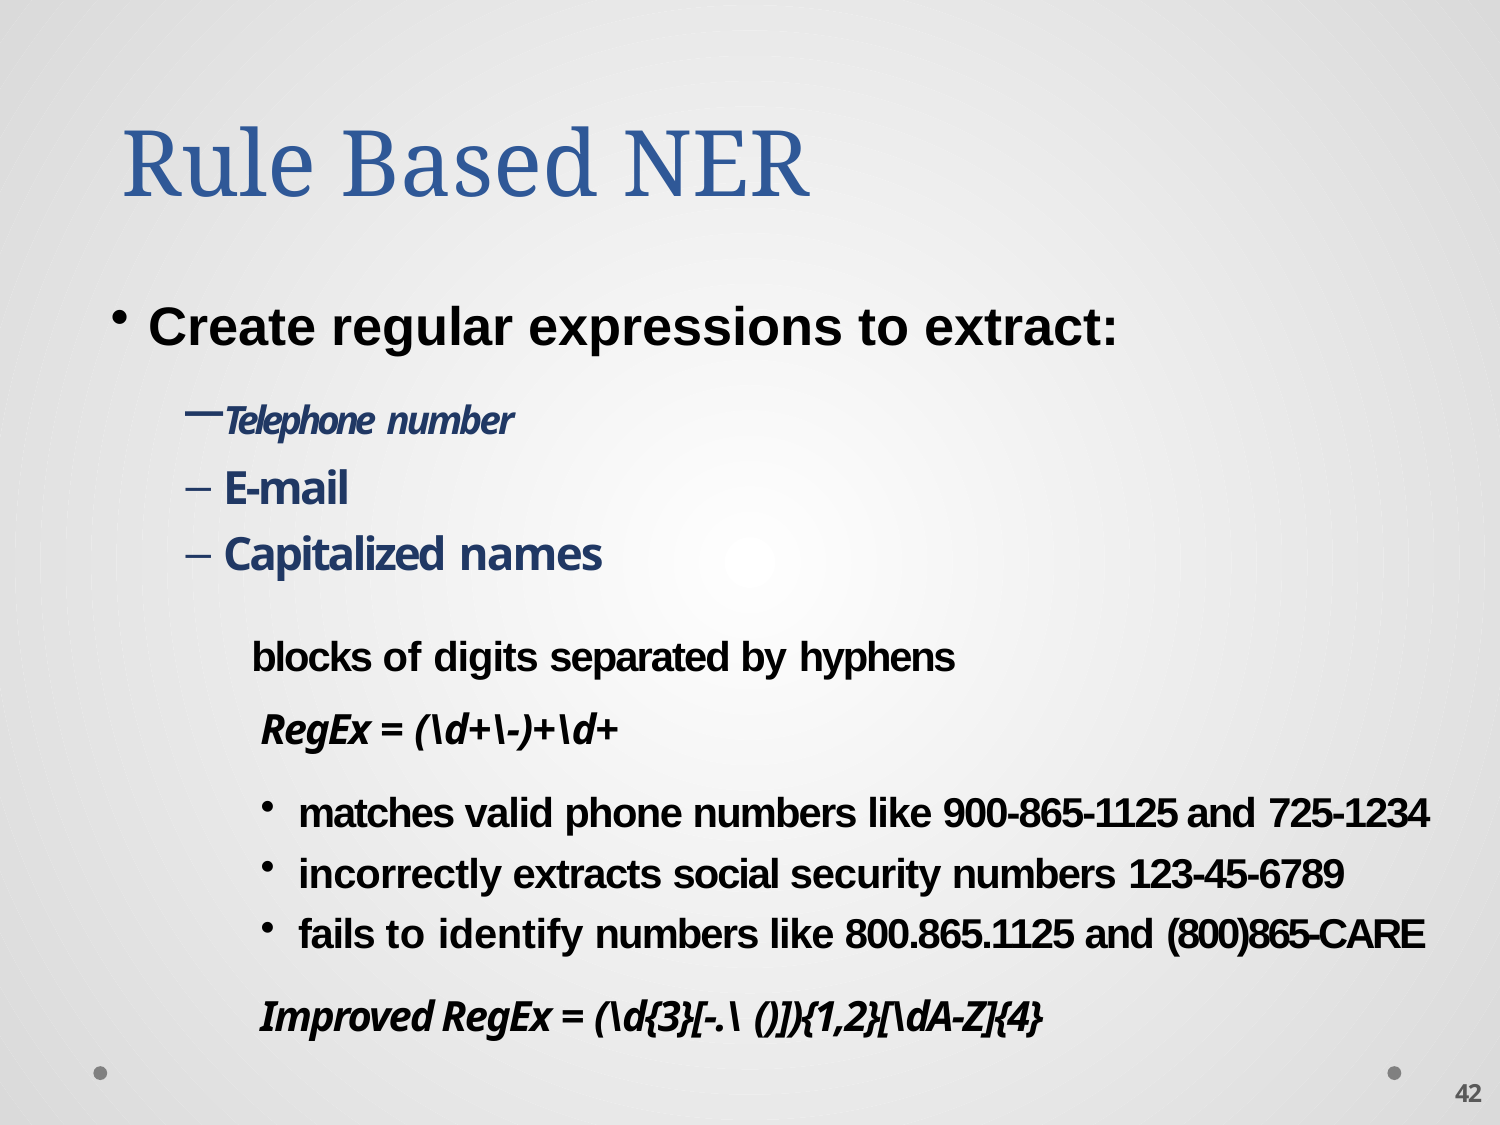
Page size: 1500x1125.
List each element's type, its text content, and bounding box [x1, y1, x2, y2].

slide_number 42 [1450, 1041, 1489, 1125]
text_box Create regular expressions to extract: Telephone number E-mail Capitalized names blocks of digits separated by hyphens RegEx = (\d+\-)+\d+ matches valid phone numbers like 900-865-1125 and 725-1234 incorrectly extracts social security numbers 123-45-6789 fails to identify numbers like 800.865.1125 and (800)865-CARE Improved RegEx = (\d{3}[-.\ ()]){1,2}[\dA-Z]{4} [108, 275, 1496, 1041]
title Rule Based NER [116, 24, 814, 215]
